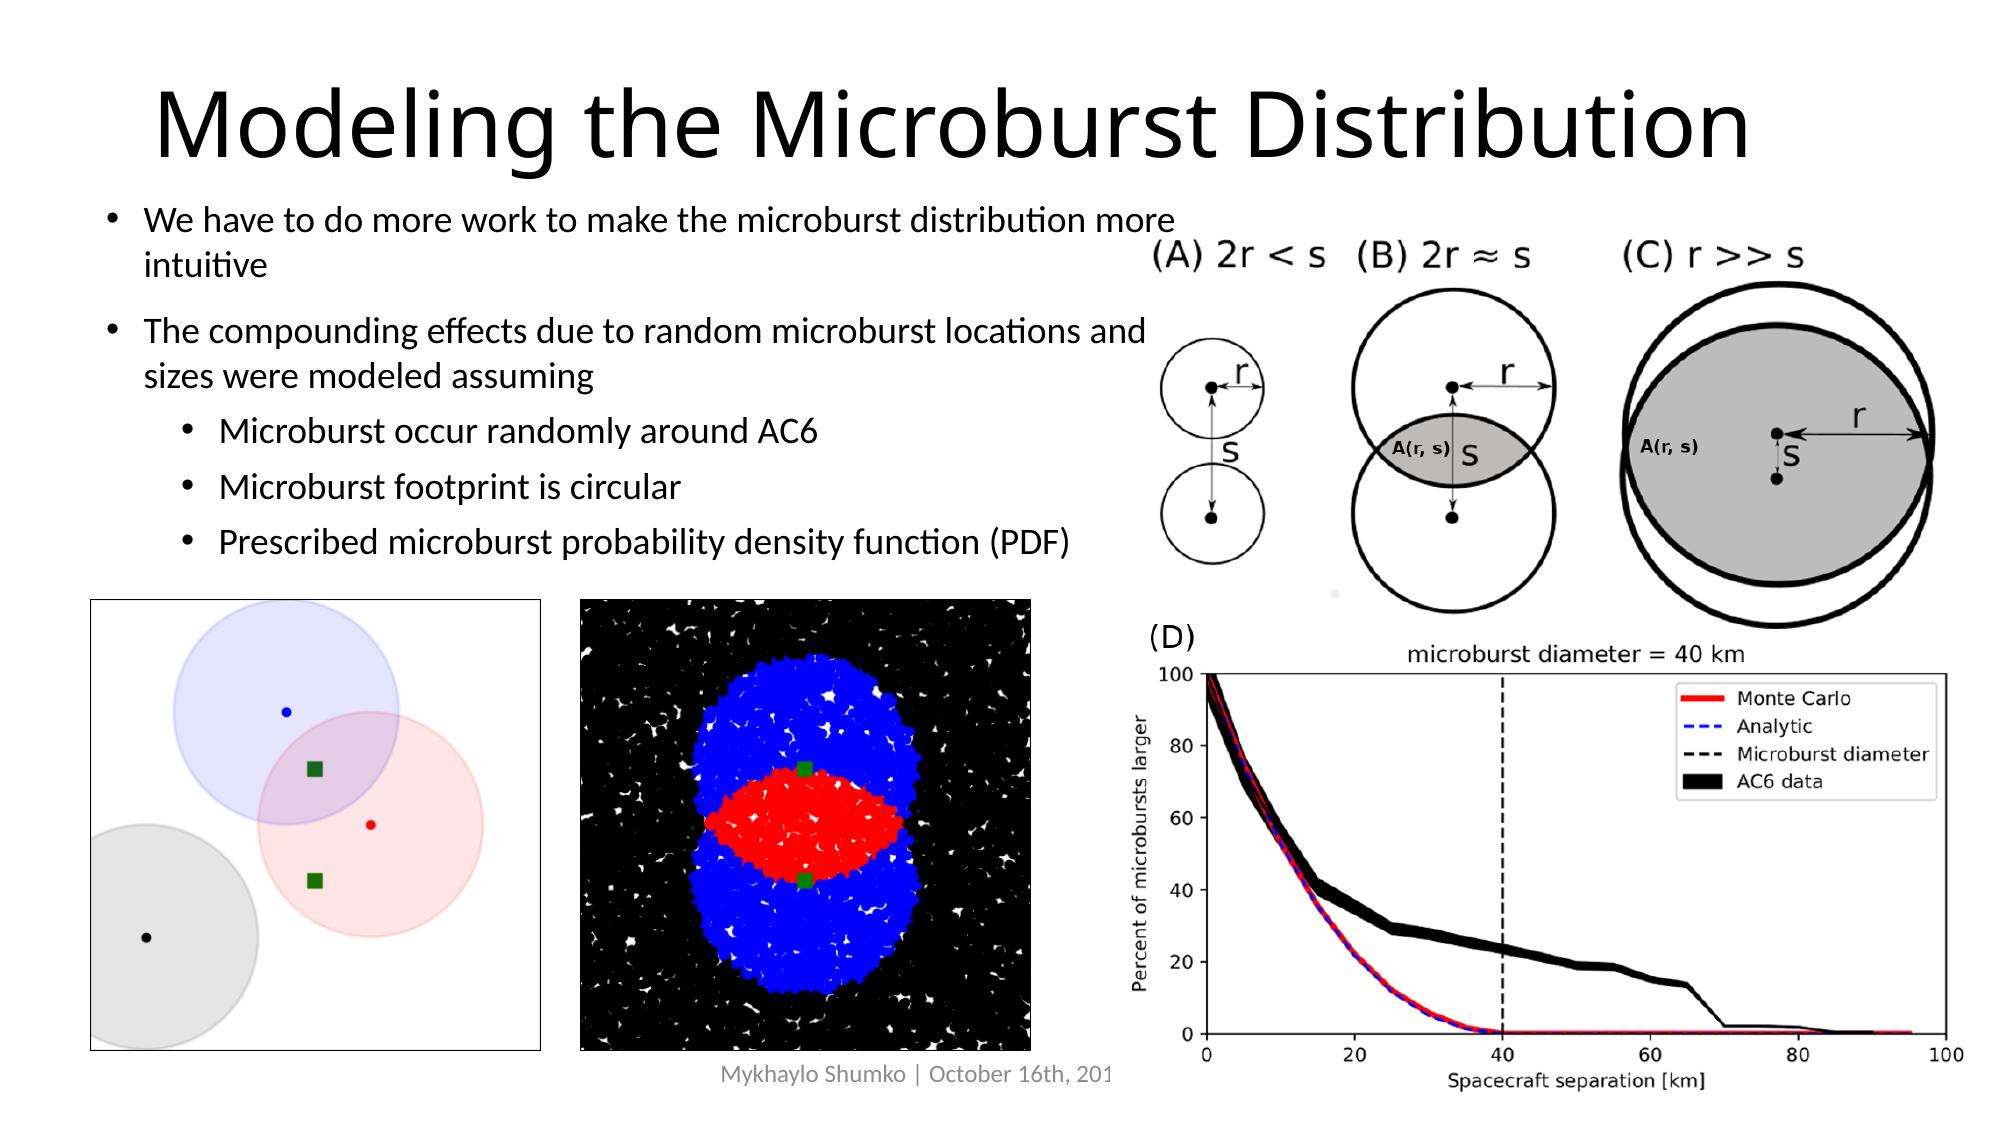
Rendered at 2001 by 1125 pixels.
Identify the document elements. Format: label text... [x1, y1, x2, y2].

picture [90, 599, 541, 1051]
picture [580, 599, 1031, 1051]
list We have to do more work to make the microburst distribution more intuitive The compounding effects due to random microburst locations and sizes were modeled assuming Microburst occur randomly around AC6 Microburst footprint is circular Prescribed microburst probability density function (PDF) [91, 187, 1193, 562]
footer Mykhaylo Shumko | October 16th, 2019 | PhD defense [662, 1042, 1110, 1103]
title Modeling the Microburst Distribution [137, 59, 1863, 196]
picture [1110, 232, 1985, 1107]
